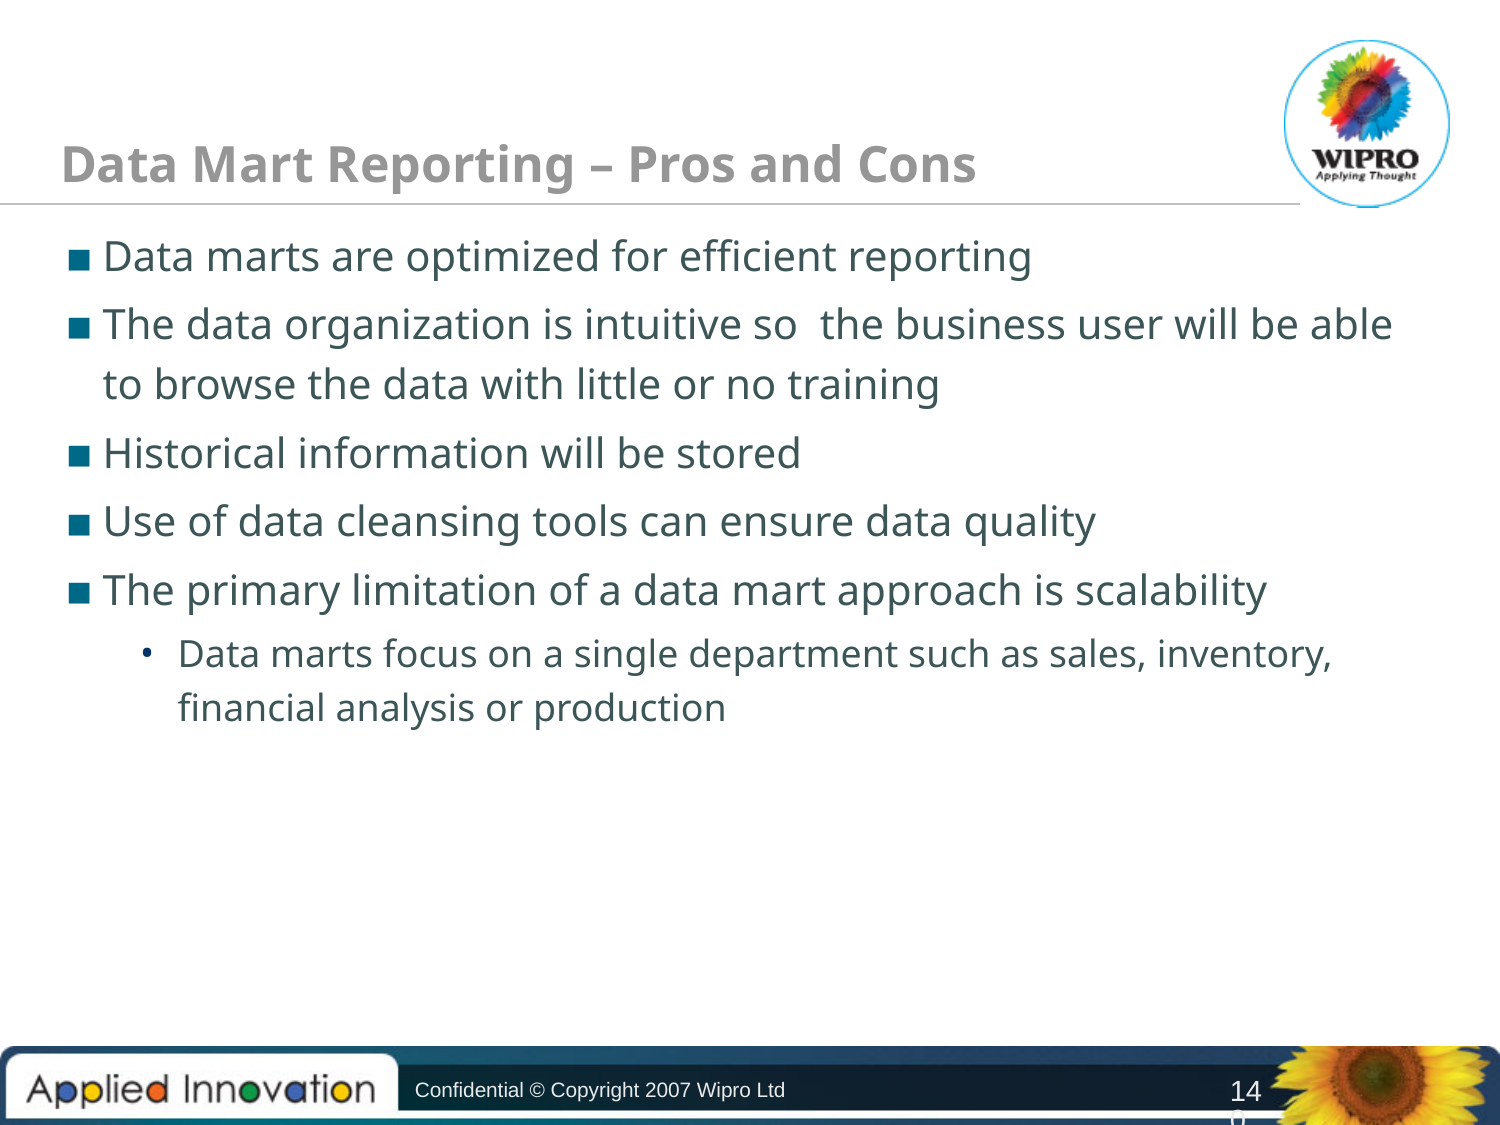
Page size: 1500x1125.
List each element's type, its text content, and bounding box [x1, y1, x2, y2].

footer Confidential © Copyright 2007 Wipro Ltd [399, 1057, 975, 1121]
list Data marts are optimized for efficient reporting The data organization is intuitive so the business user will be able to browse the data with little or no training Historical information will be stored Use of data cleansing tools can ensure data quality The primary limitation of a data mart approach is scalability Data marts focus on a single department such as sales, inventory, financial analysis or production [50, 212, 1450, 925]
picture [0, 1046, 1500, 1125]
picture [1284, 37, 1450, 208]
title Data Mart Reporting – Pros and Cons [0, 24, 1300, 200]
picture [1233, 1112, 1241, 1125]
